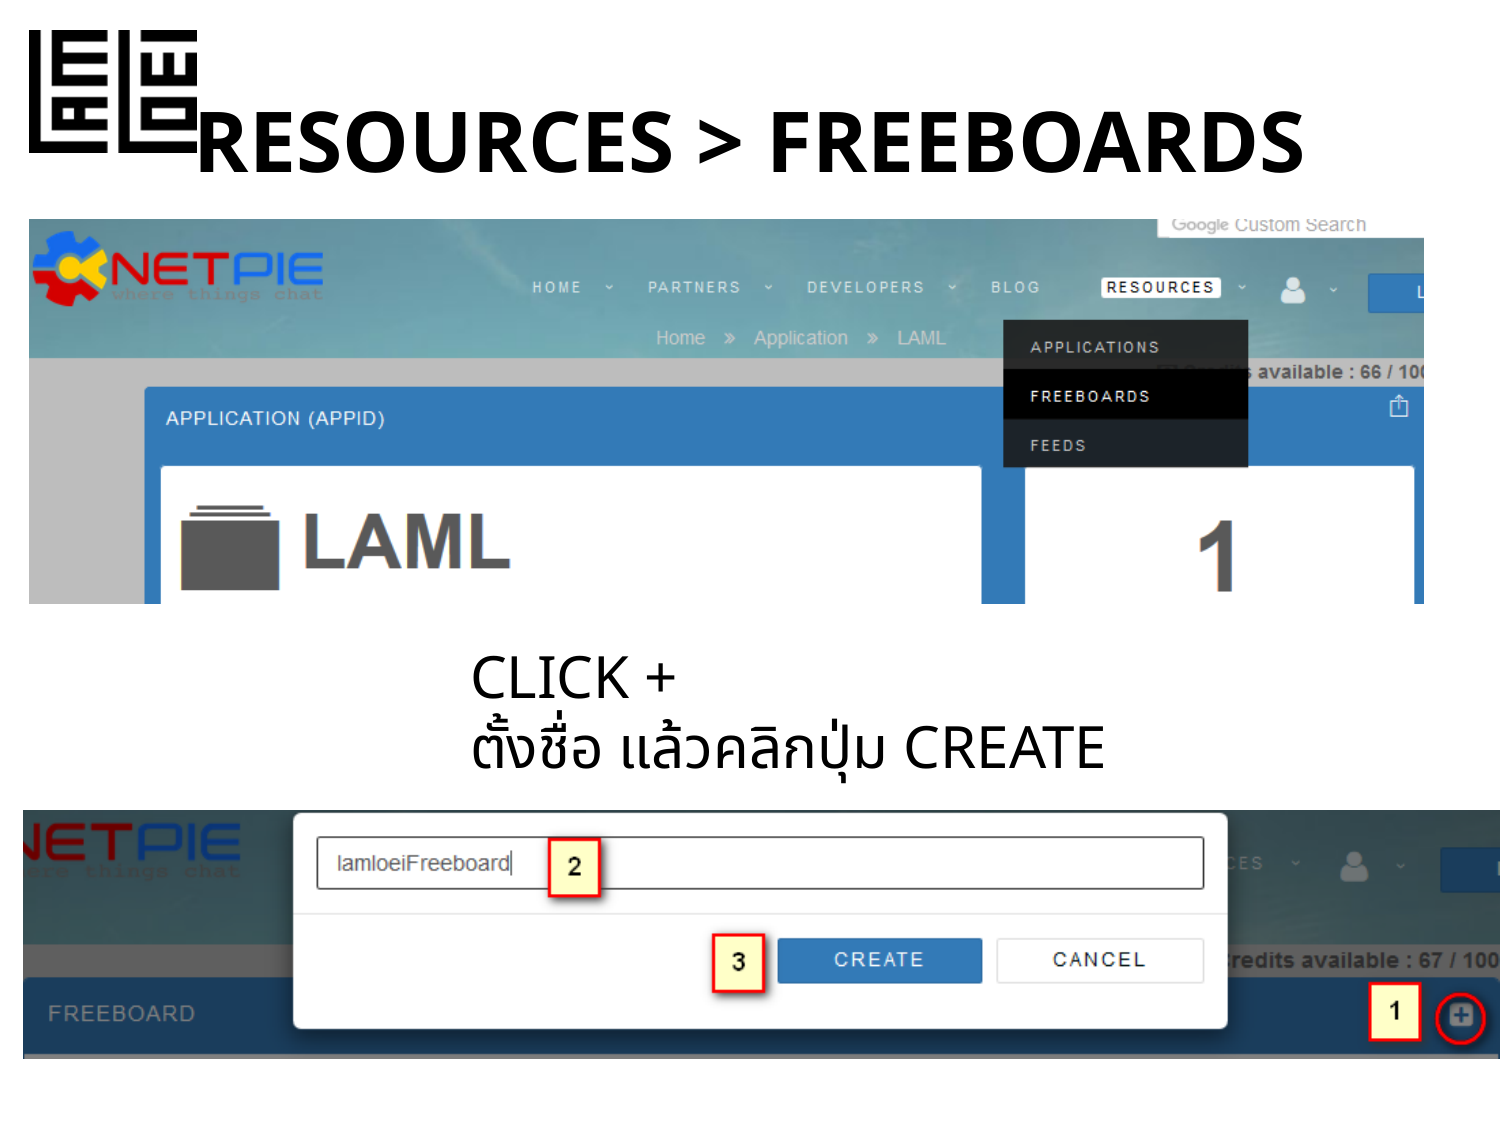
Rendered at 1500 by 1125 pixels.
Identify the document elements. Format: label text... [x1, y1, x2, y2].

picture [29, 219, 1424, 604]
text_box CLICK + ตั้งชื่อ แล้วคลิกปุ่ม CREATE [455, 633, 1123, 788]
picture [29, 30, 197, 153]
picture [23, 810, 1500, 1060]
title RESOURCES > FREEBOARDS [75, 45, 1425, 221]
